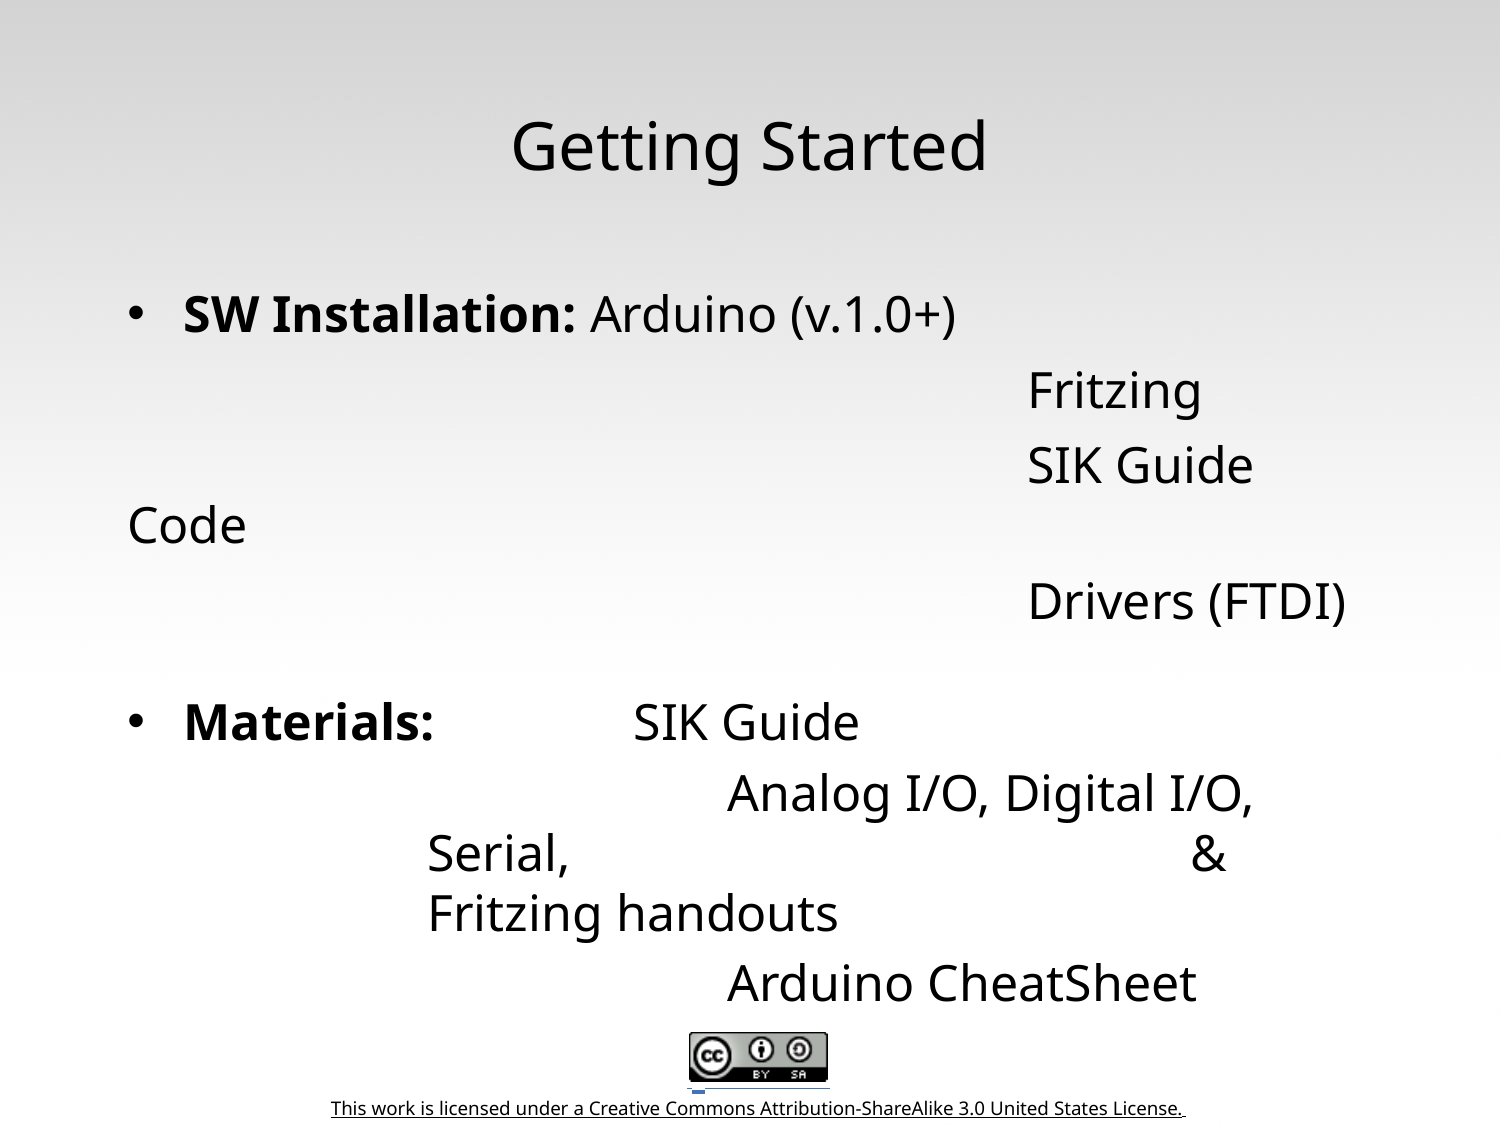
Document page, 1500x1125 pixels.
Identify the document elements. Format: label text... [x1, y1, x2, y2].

list SW Installation: Arduino (v.1.0+) Fritzing SIK Guide Code Drivers (FTDI) Materials: SIK Guide Analog I/O, Digital I/O, Serial, & Fritzing handouts Arduino CheatSheet [112, 275, 1388, 950]
picture [0, 0, 1500, 1125]
title Getting Started [112, 50, 1388, 238]
